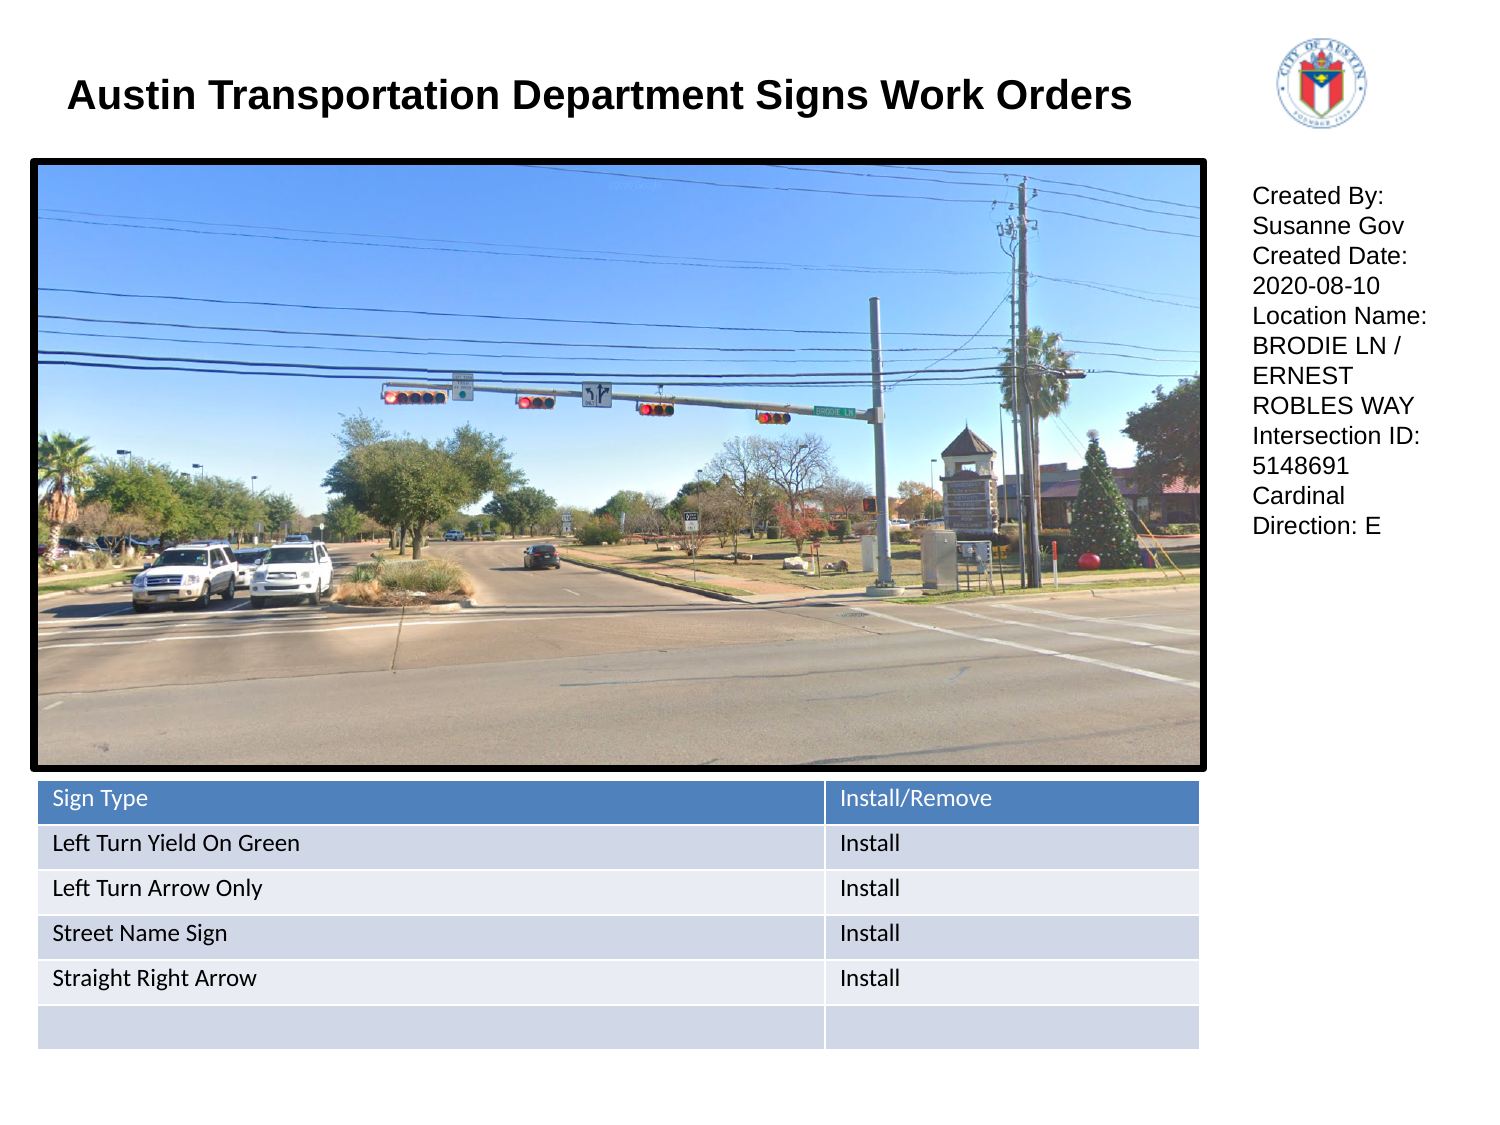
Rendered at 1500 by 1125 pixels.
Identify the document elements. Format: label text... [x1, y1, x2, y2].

text_box Created By: Susanne Gov Created Date: 2020-08-10 Location Name: BRODIE LN / ERNEST ROBLES WAY Intersection ID: 5148691 Cardinal Direction: E [1237, 172, 1463, 547]
picture [37, 164, 1201, 766]
table_cell Install [826, 871, 1199, 914]
table_header Sign Type [38, 781, 824, 824]
table_cell Install [826, 961, 1199, 1004]
text_box Austin Transportation Department Signs Work Orders [51, 60, 1149, 125]
table_header Install/Remove [826, 781, 1199, 824]
table_cell Straight Right Arrow [38, 961, 824, 1004]
table_cell Install [826, 916, 1199, 959]
table_cell Street Name Sign [38, 916, 824, 959]
table_cell Left Turn Arrow Only [38, 871, 824, 914]
picture [1274, 37, 1369, 132]
table_cell [38, 1006, 824, 1049]
table_cell Install [826, 826, 1199, 869]
table_cell [826, 1006, 1199, 1049]
table_cell Left Turn Yield On Green [38, 826, 824, 869]
